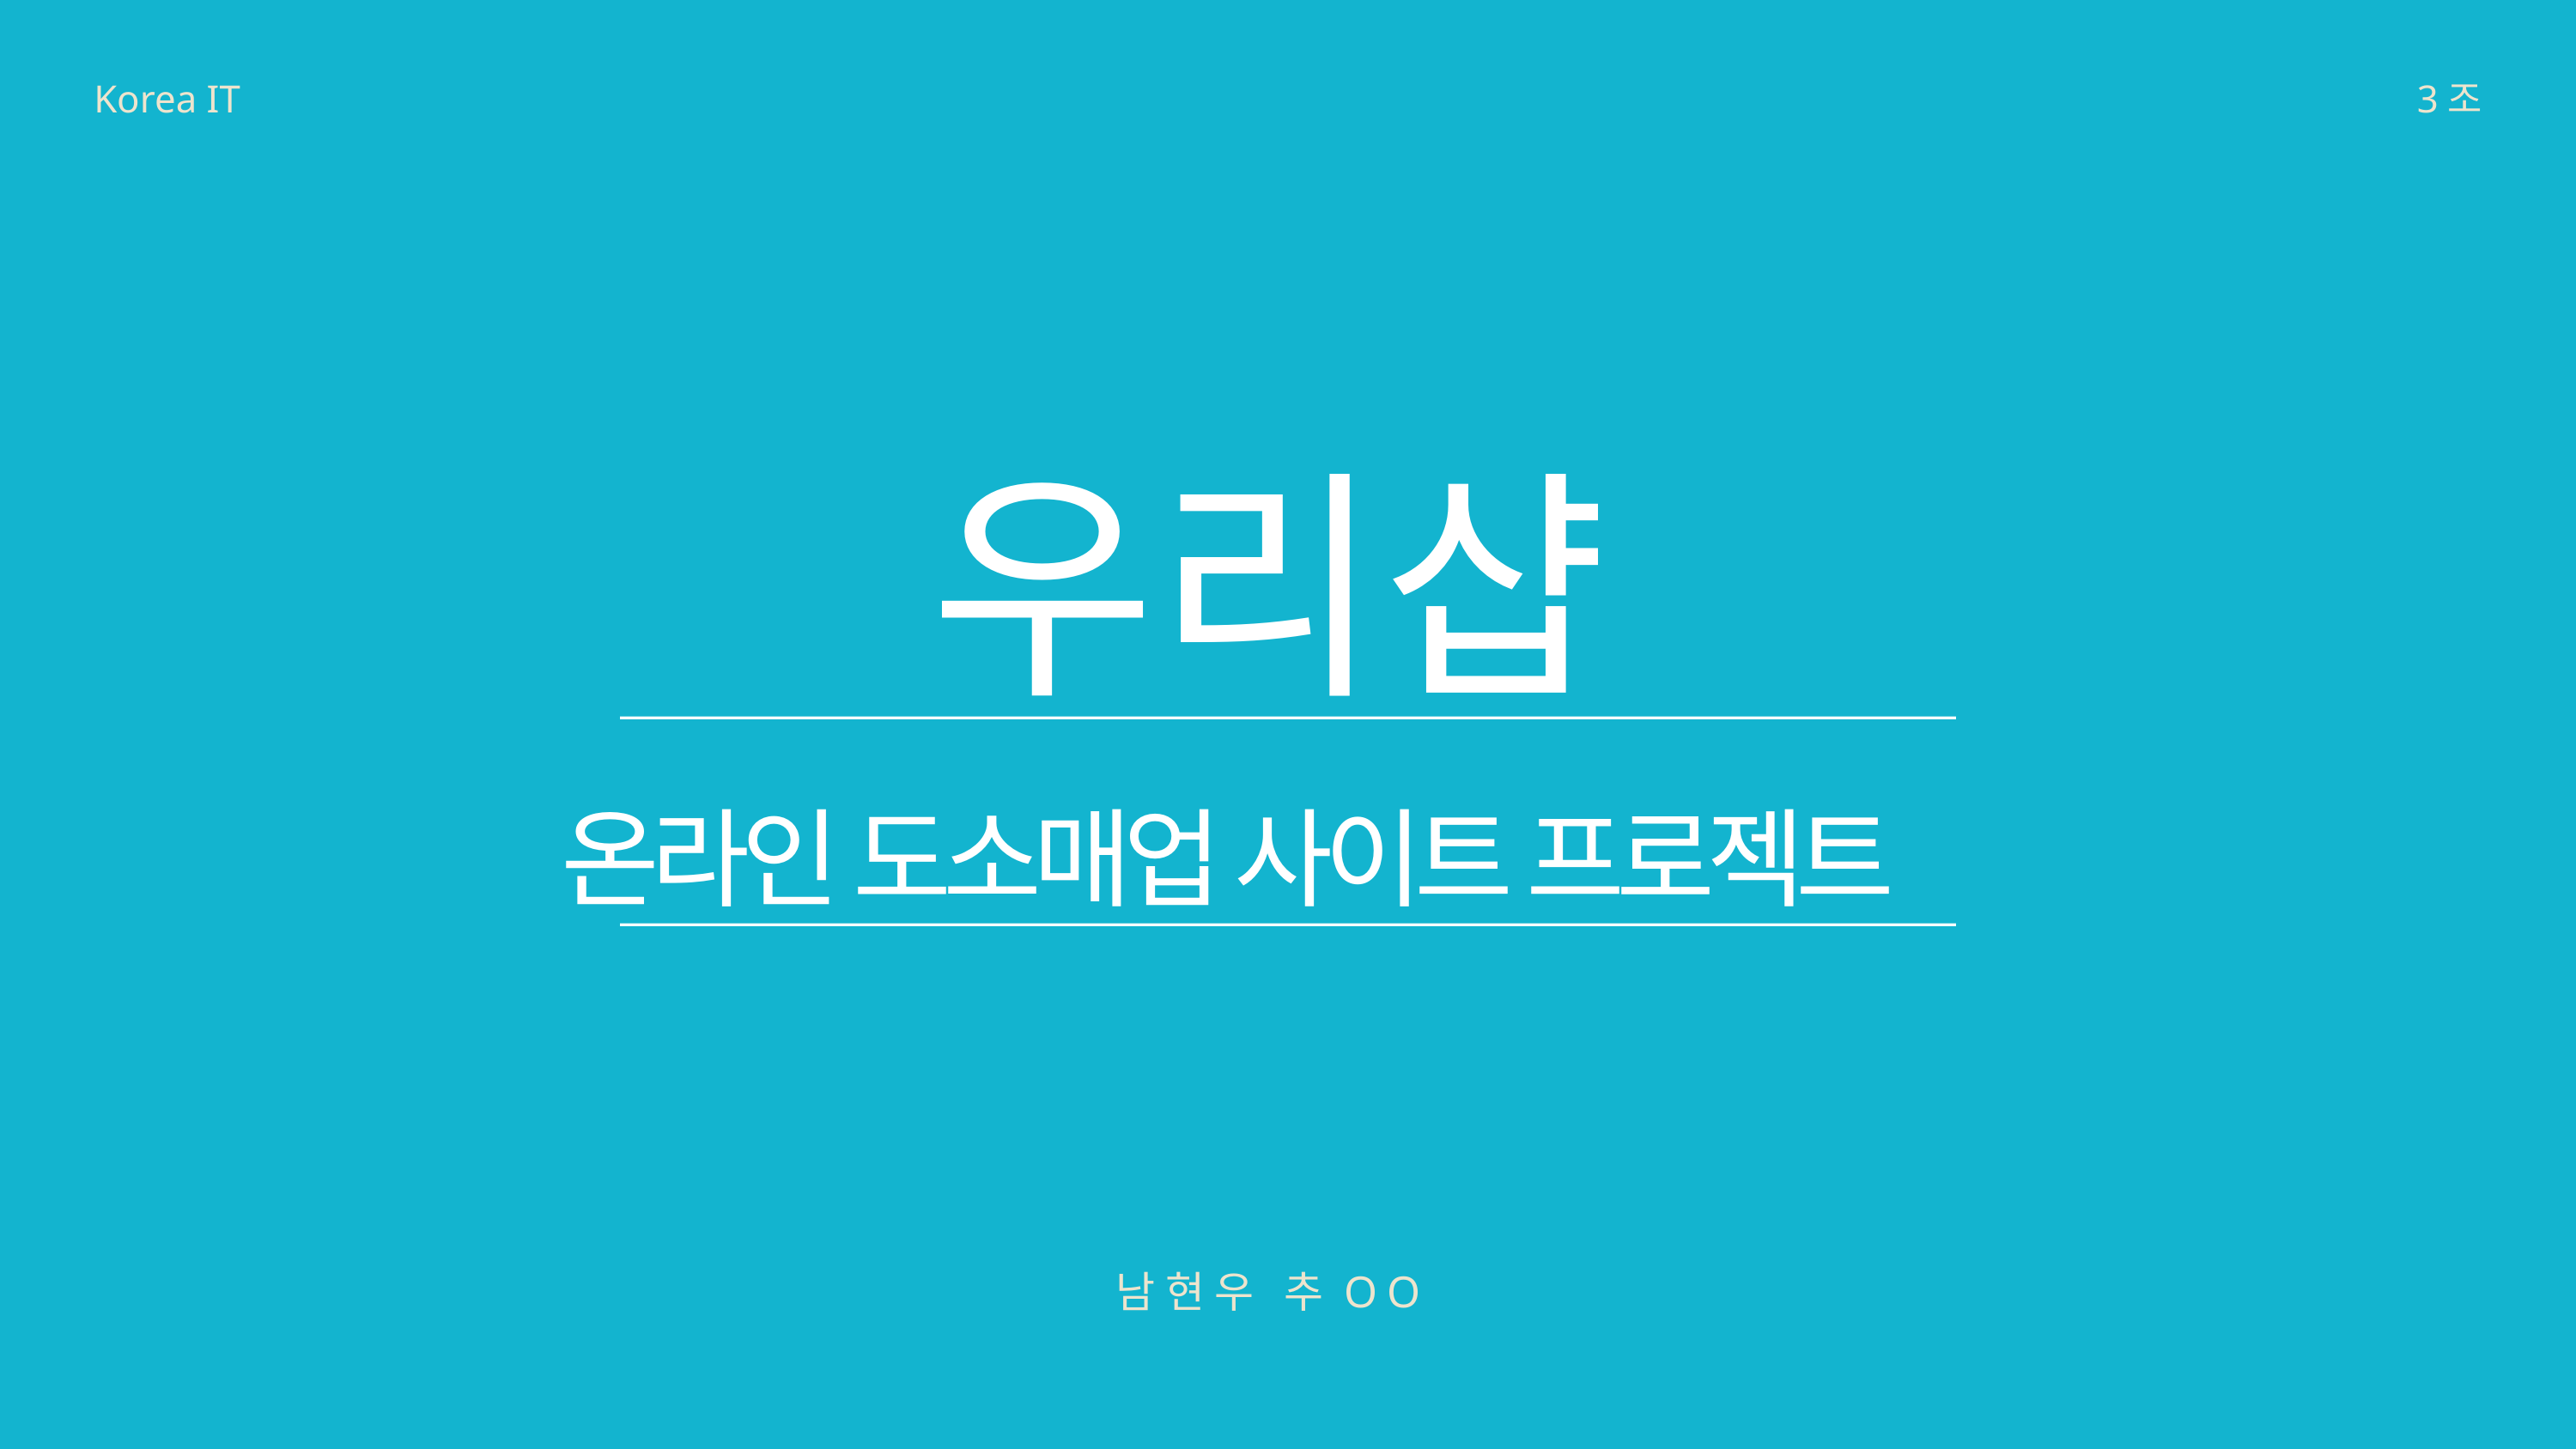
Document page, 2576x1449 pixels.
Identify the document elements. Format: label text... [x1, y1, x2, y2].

text_box Korea IT [94, 66, 325, 121]
text_box 온라인 도소매업 사이트 프로젝트 [561, 695, 2093, 919]
text_box 우리샵 [930, 382, 1691, 716]
text_box [620, 923, 1956, 926]
text_box 3조 [2146, 66, 2482, 121]
text_box 남현우 추OO [846, 1257, 1691, 1317]
text_box 우리샵 [930, 719, 1691, 726]
text_box [620, 716, 1956, 719]
